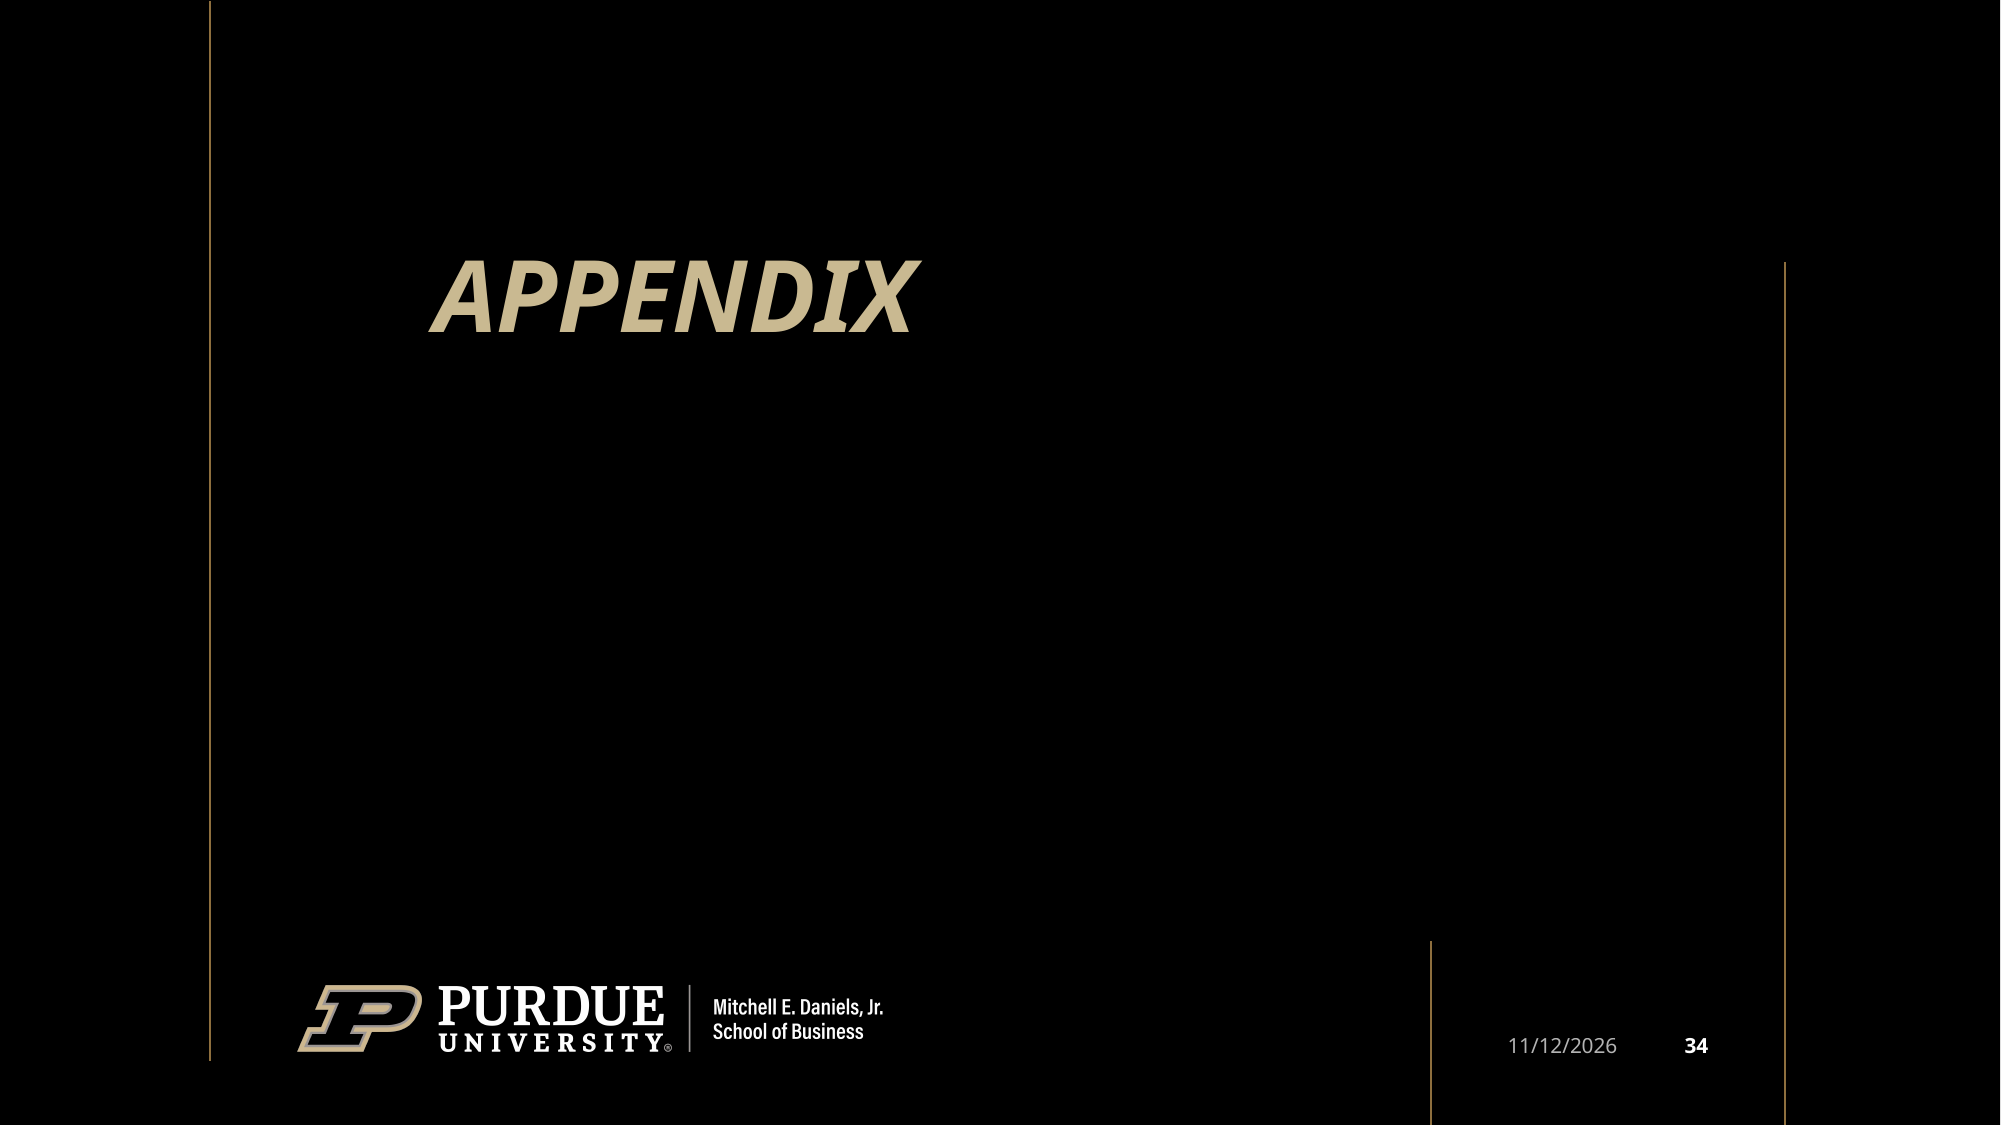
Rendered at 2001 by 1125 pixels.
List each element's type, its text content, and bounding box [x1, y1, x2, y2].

slide_number 34 [1656, 1017, 1737, 1078]
picture [297, 982, 994, 1056]
title Appendix [431, 243, 1553, 359]
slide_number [1464, 1020, 1632, 1074]
